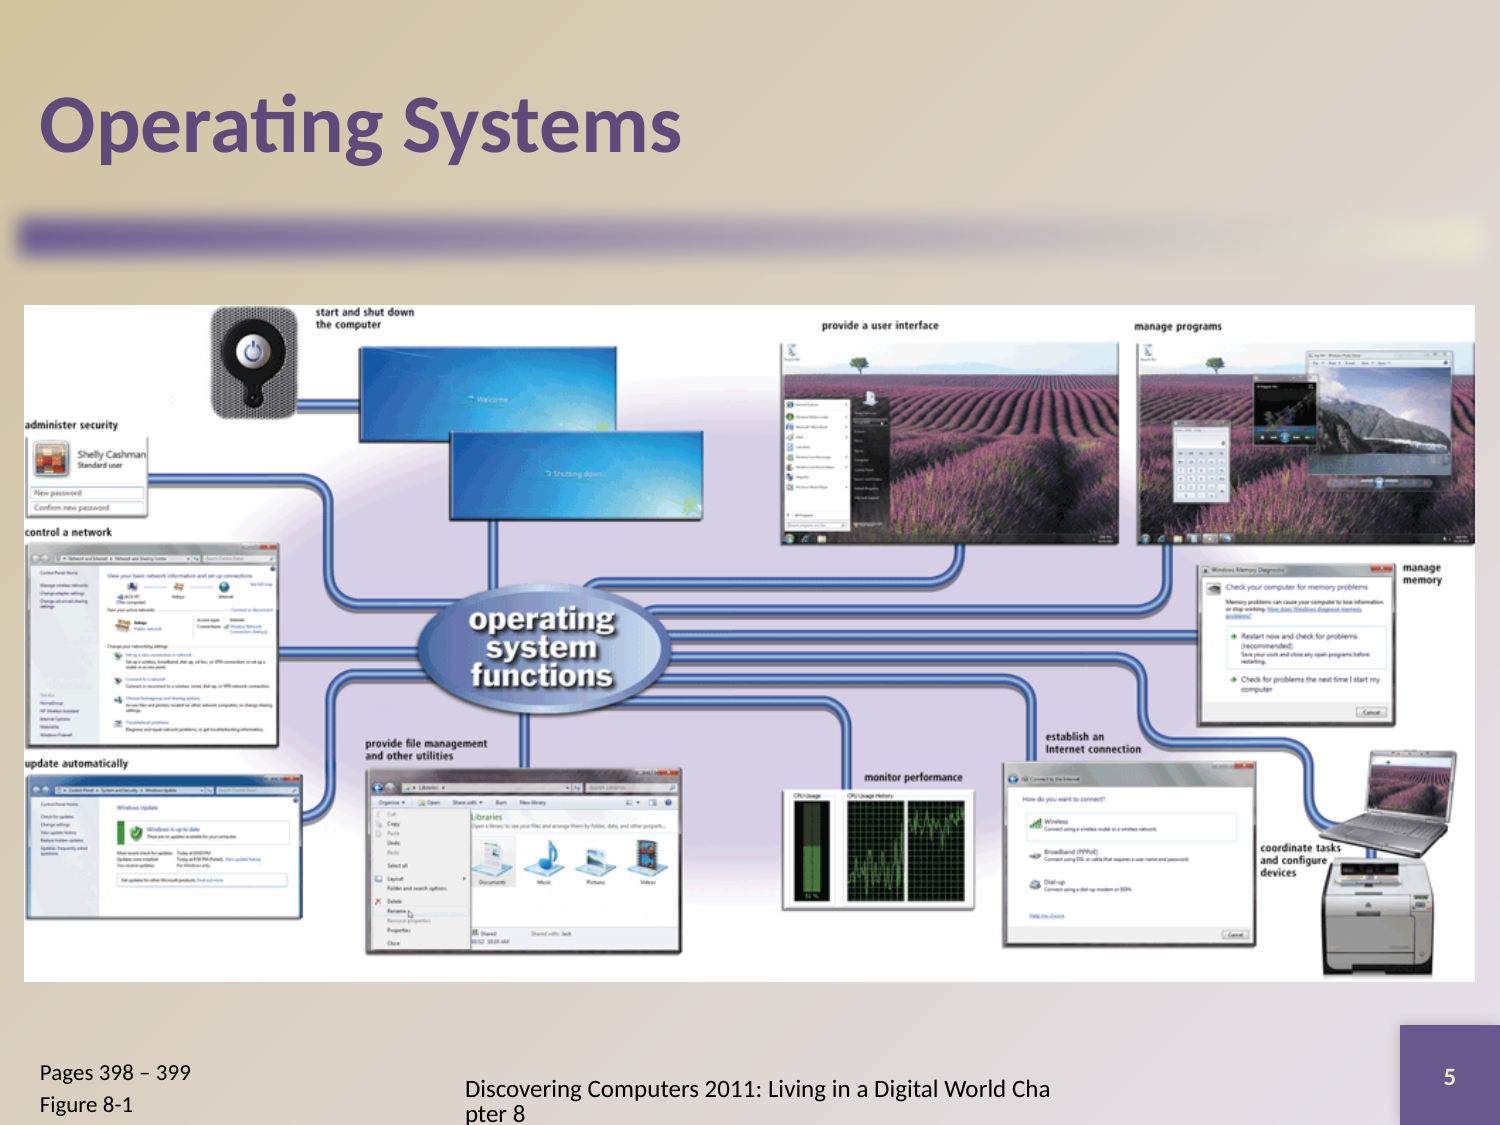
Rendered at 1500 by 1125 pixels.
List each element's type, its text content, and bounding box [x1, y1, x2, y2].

list Pages 398 – 399 Figure 8-1 [24, 1050, 300, 1125]
title Operating Systems [24, 24, 1475, 213]
slide_number 5 [1400, 1025, 1500, 1125]
footer Discovering Computers 2011: Living in a Digital World Chapter 8 [450, 1050, 1075, 1125]
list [24, 305, 1476, 982]
